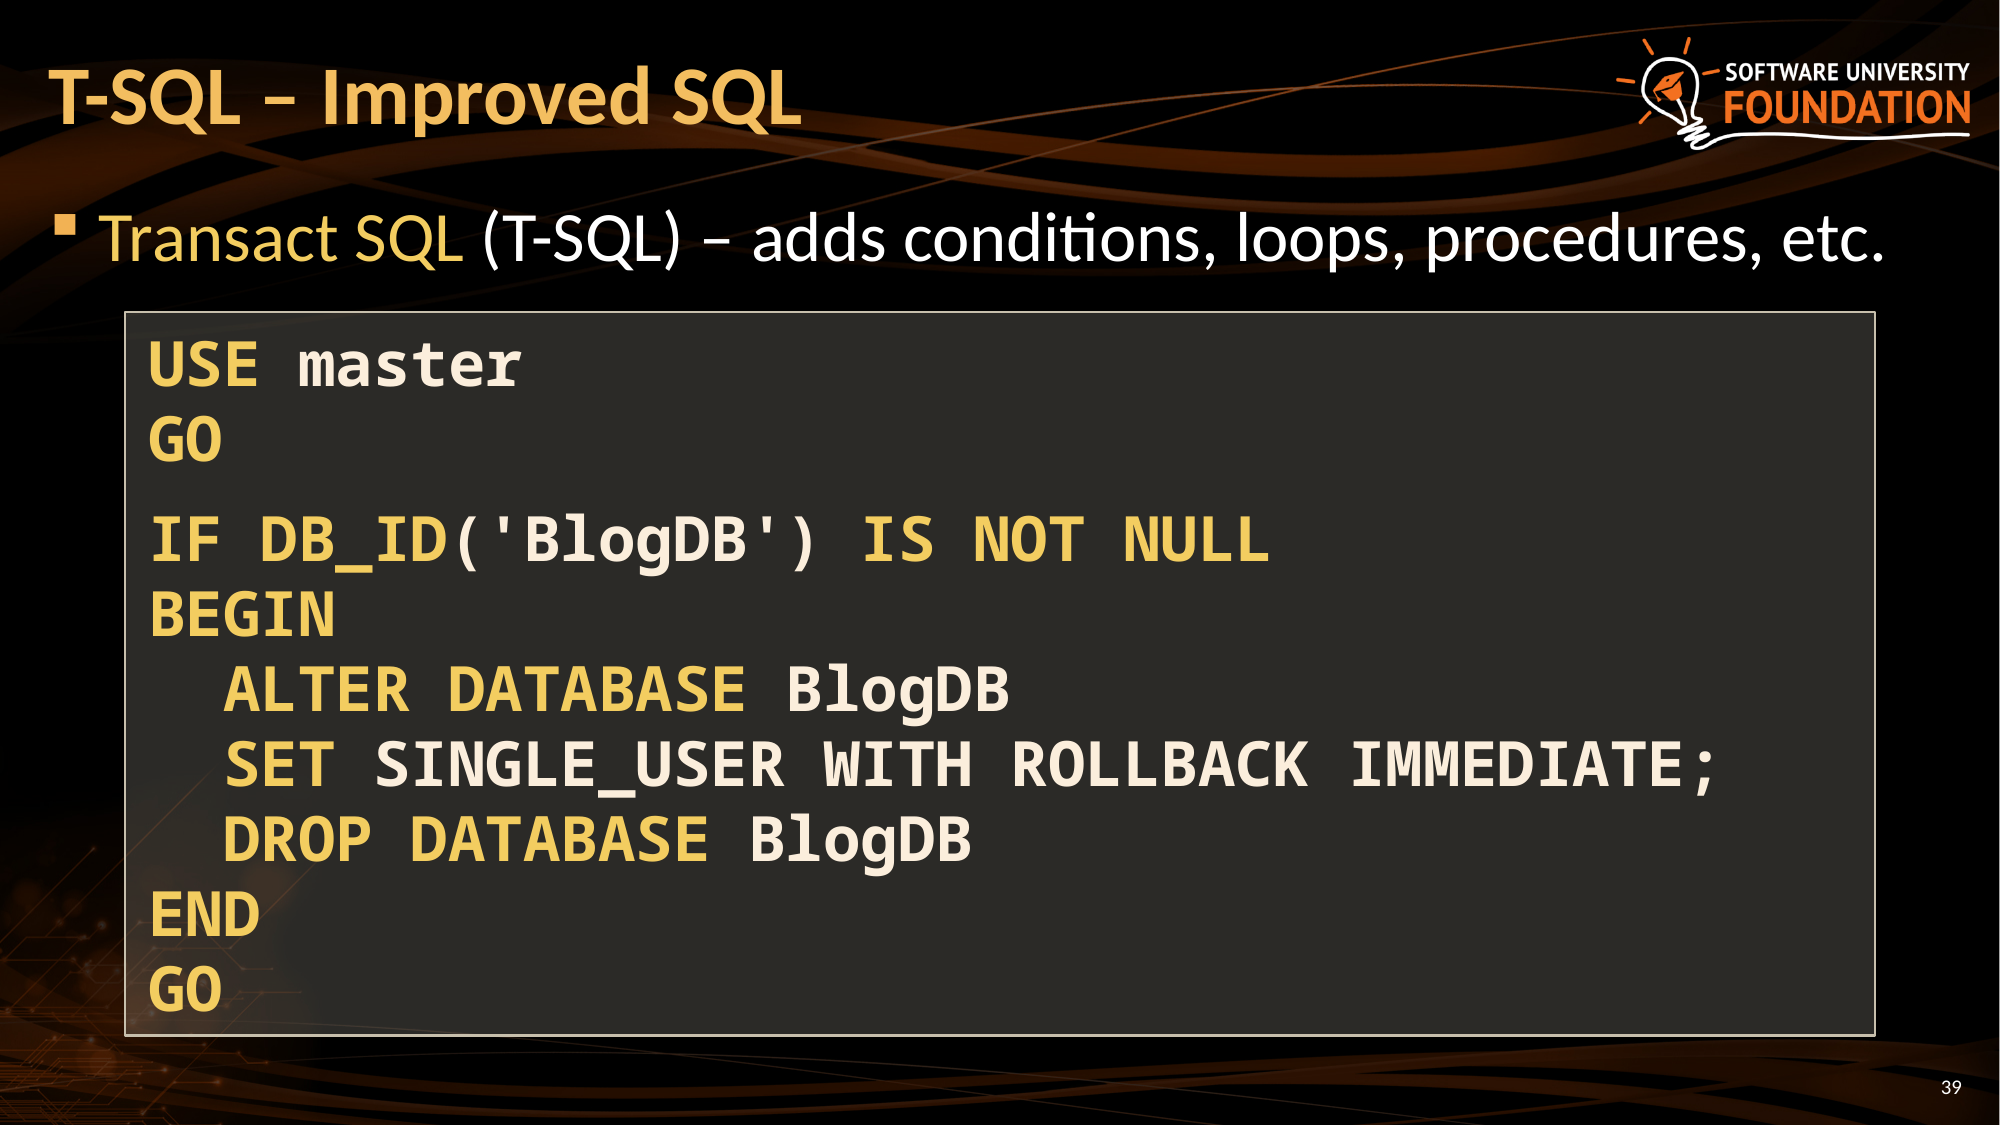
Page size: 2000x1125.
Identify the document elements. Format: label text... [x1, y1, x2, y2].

slide_number 39 [1897, 1095, 1968, 1103]
text_box USE master GO IF DB_ID('BlogDB') IS NOT NULL BEGIN ALTER DATABASE BlogDB SET SINGLE_USER WITH ROLLBACK IMMEDIATE; DROP DATABASE BlogDB END GO [124, 312, 1875, 1036]
picture [0, 0, 2000, 1125]
title T-SQL – Improved SQL [30, 6, 1602, 189]
list Transact SQL (T-SQL) – adds conditions, loops, procedures, etc. [31, 180, 1968, 1095]
